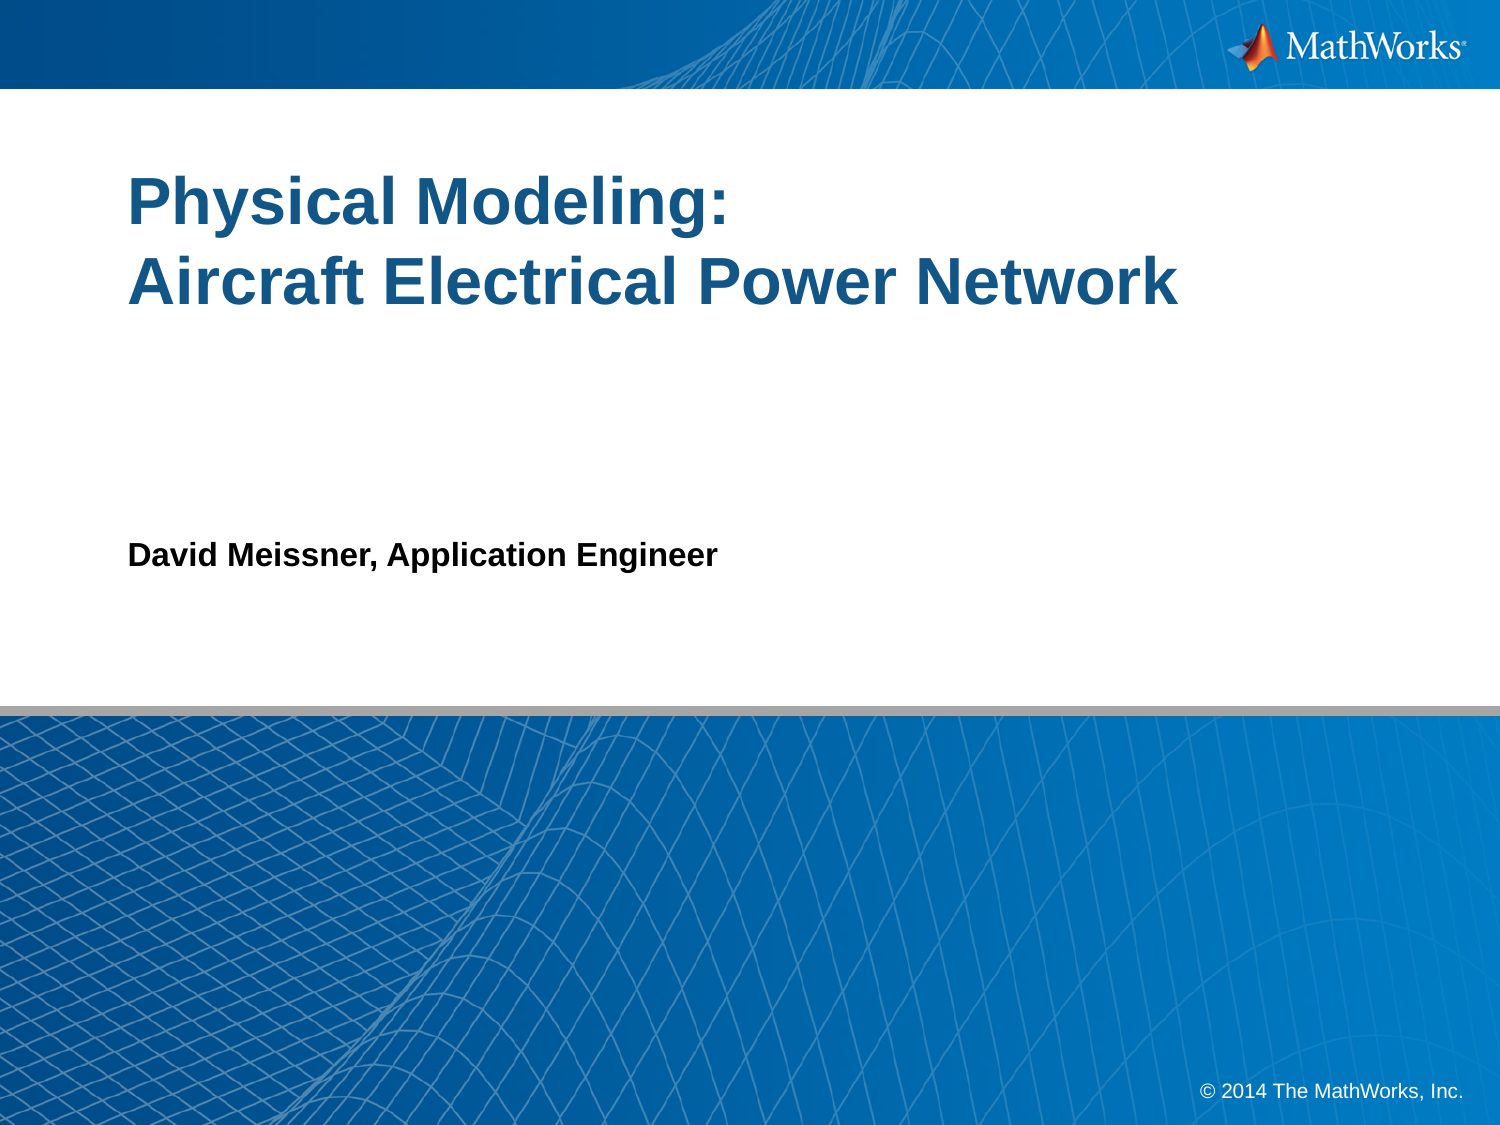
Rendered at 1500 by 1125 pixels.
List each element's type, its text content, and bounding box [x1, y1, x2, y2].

picture [0, 716, 1500, 1125]
picture [0, 0, 1500, 706]
title Physical Modeling: Aircraft Electrical Power Network [112, 149, 1388, 450]
subtitle David Meissner, Application Engineer [112, 525, 1388, 688]
